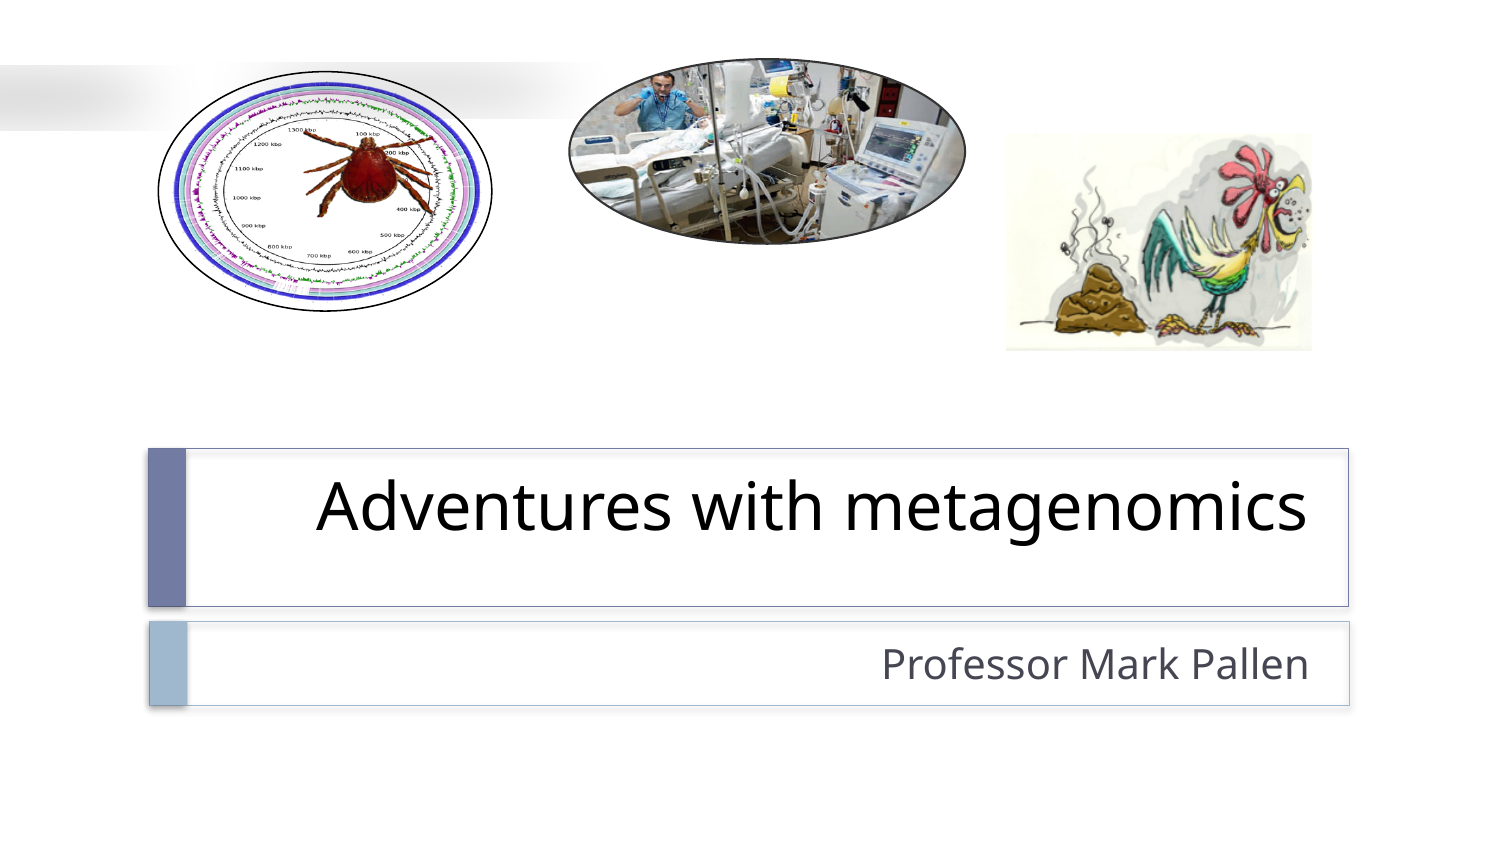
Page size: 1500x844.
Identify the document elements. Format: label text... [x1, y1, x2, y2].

picture [158, 71, 493, 312]
picture [1006, 133, 1313, 352]
subtitle Professor Mark Pallen [200, 630, 1325, 697]
title Adventures with metagenomics [170, 456, 1325, 579]
picture [569, 58, 966, 244]
